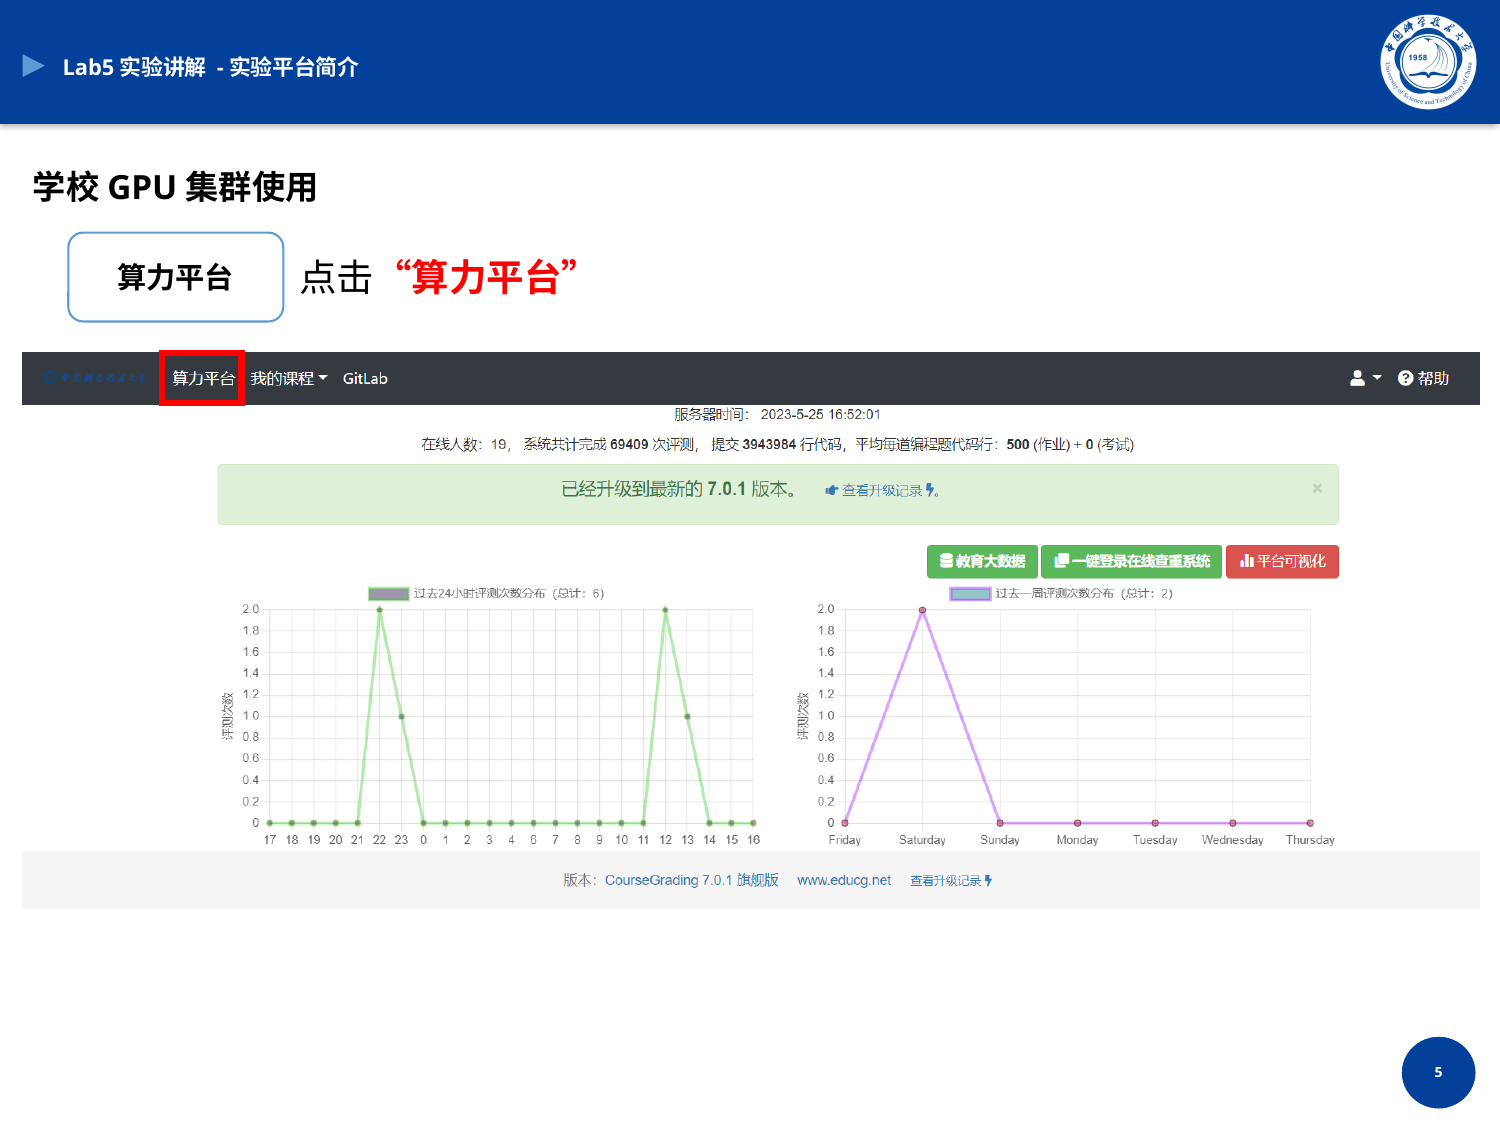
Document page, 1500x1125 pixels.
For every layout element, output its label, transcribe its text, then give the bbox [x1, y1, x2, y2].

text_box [22, 45, 1056, 88]
picture [1379, 13, 1478, 111]
text_box 学校GPU集群使用 [18, 139, 334, 214]
picture [22, 352, 1480, 909]
text_box 算力平台 [67, 231, 285, 323]
text_box 点击“算力平台” [284, 246, 614, 307]
